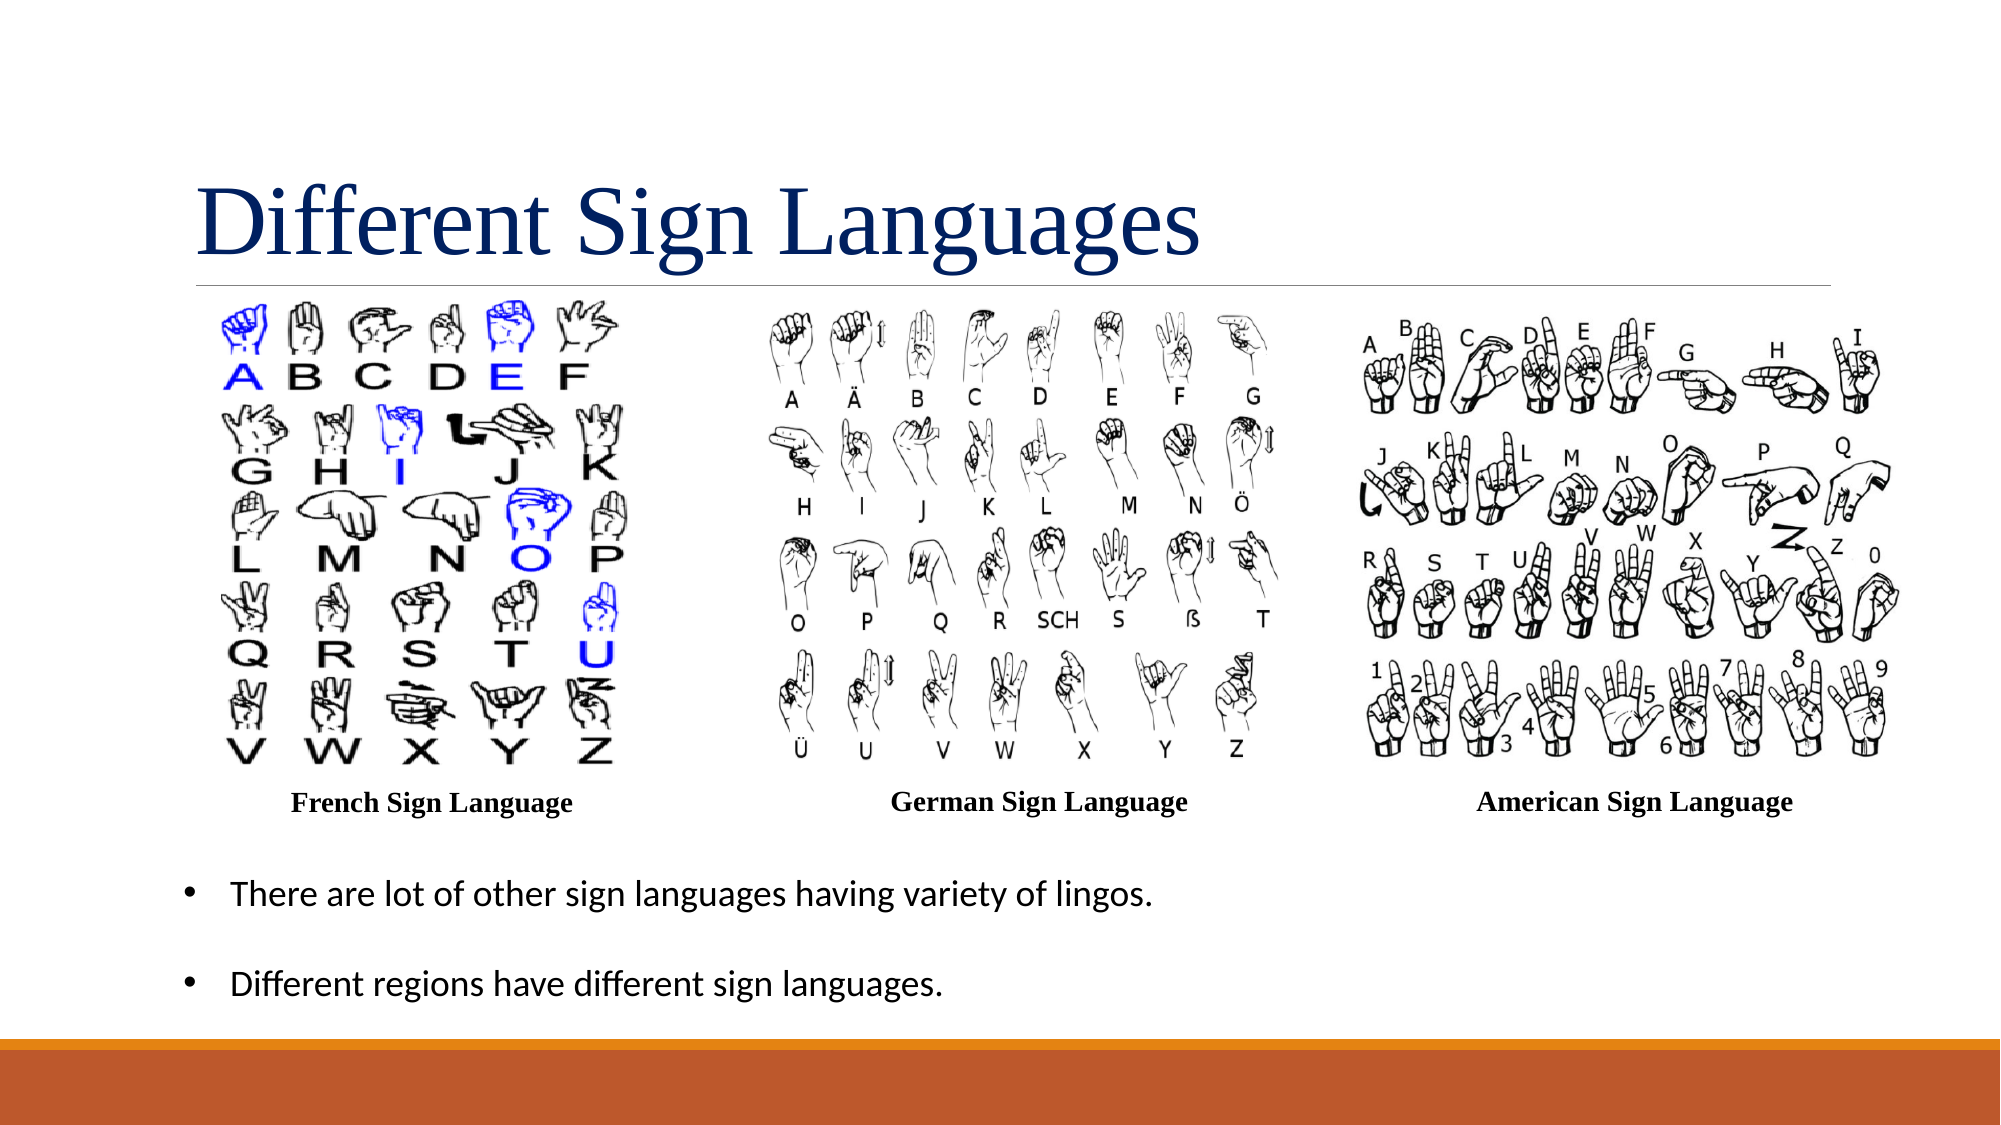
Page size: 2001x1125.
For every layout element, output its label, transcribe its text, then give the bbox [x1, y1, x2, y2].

picture [221, 298, 1282, 768]
text_box German Sign Language [787, 775, 1292, 825]
text_box American Sign Language [1382, 778, 1888, 825]
text_box There are lot of other sign languages having variety of lingos. Different regions have different sign languages. [168, 861, 1888, 1012]
title Different Sign Languages [180, 44, 1830, 283]
picture [1330, 300, 1903, 768]
text_box French Sign Language [180, 775, 685, 826]
